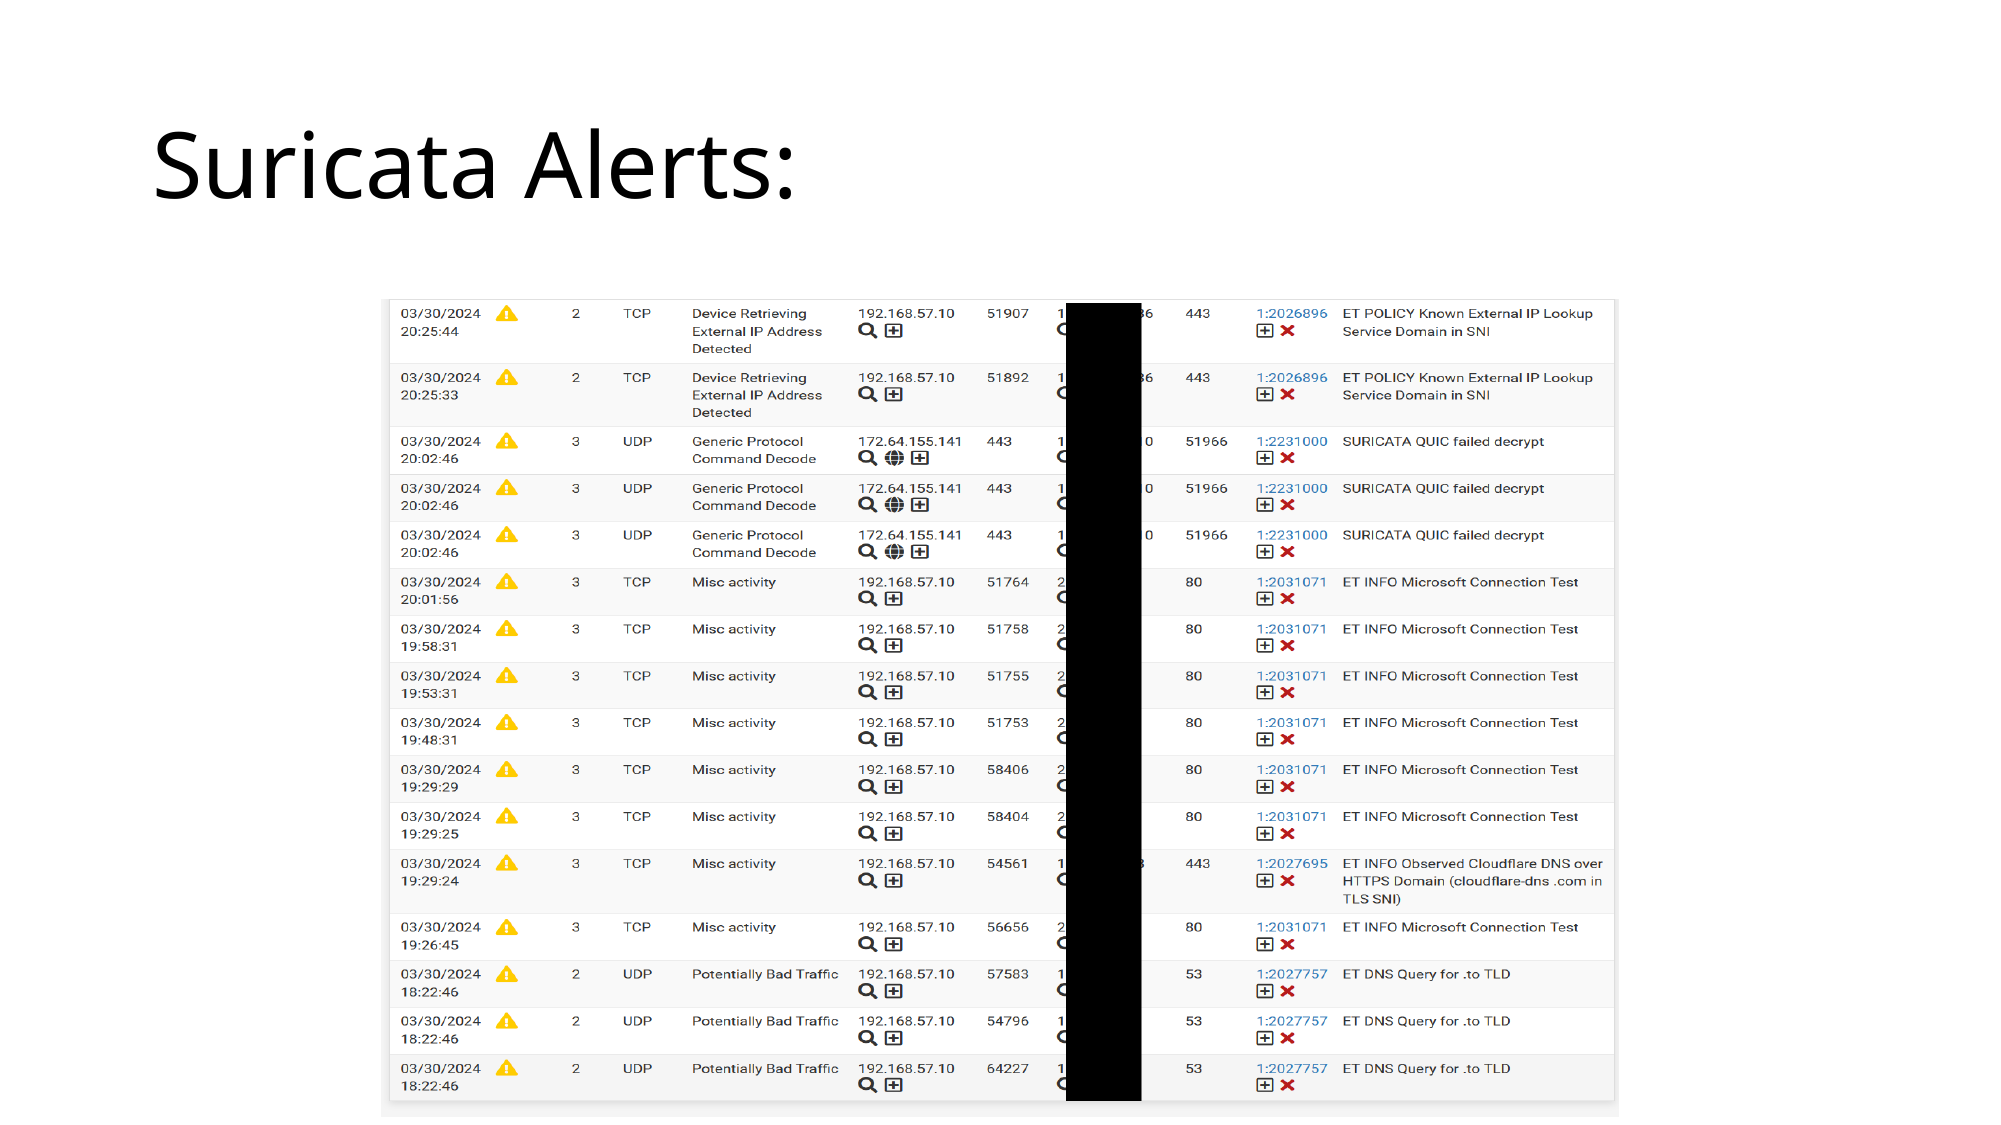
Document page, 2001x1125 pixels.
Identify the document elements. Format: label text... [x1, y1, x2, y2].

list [381, 299, 1619, 1117]
title Suricata Alerts: [137, 59, 1863, 278]
